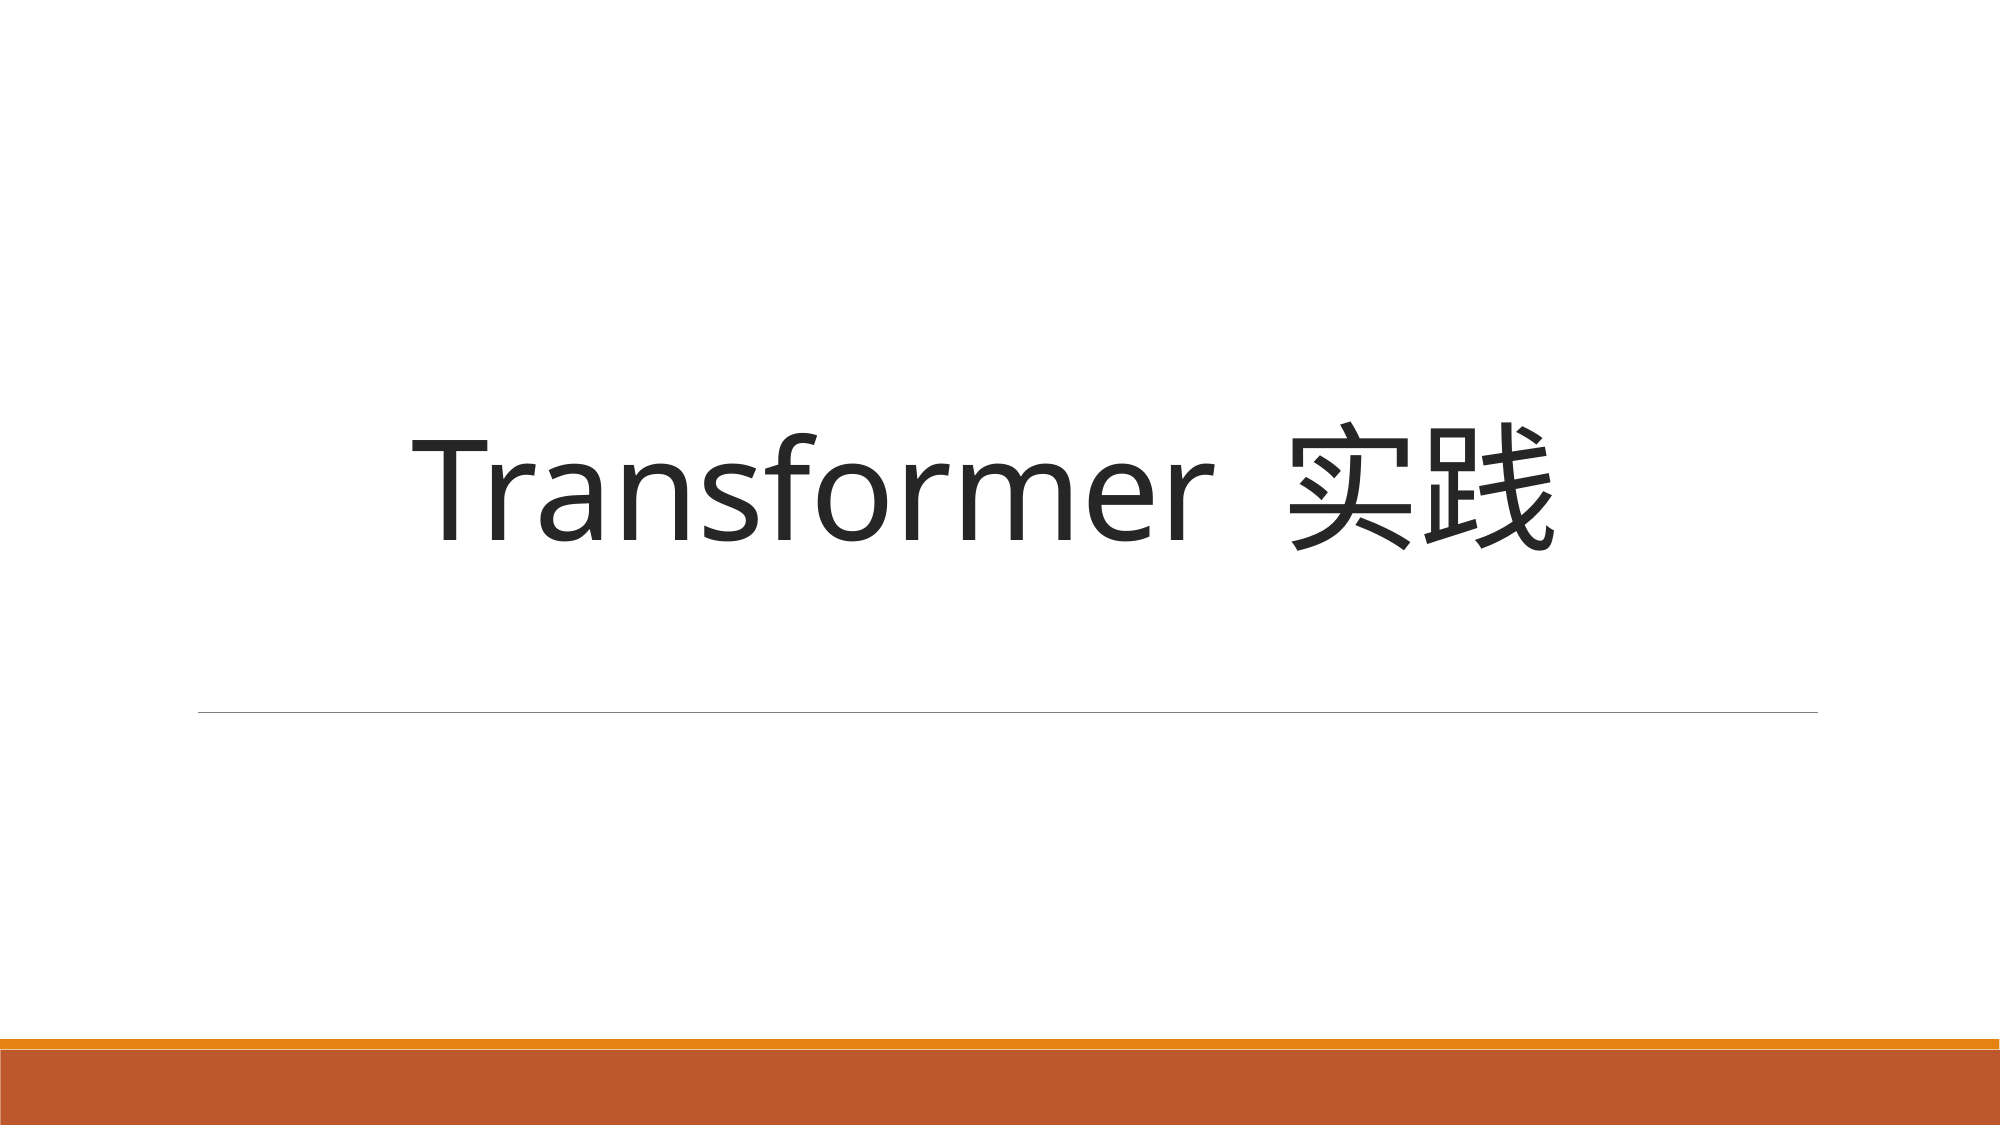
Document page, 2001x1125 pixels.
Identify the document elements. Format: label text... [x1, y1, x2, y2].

title Transformer 实践 [396, 384, 1604, 577]
